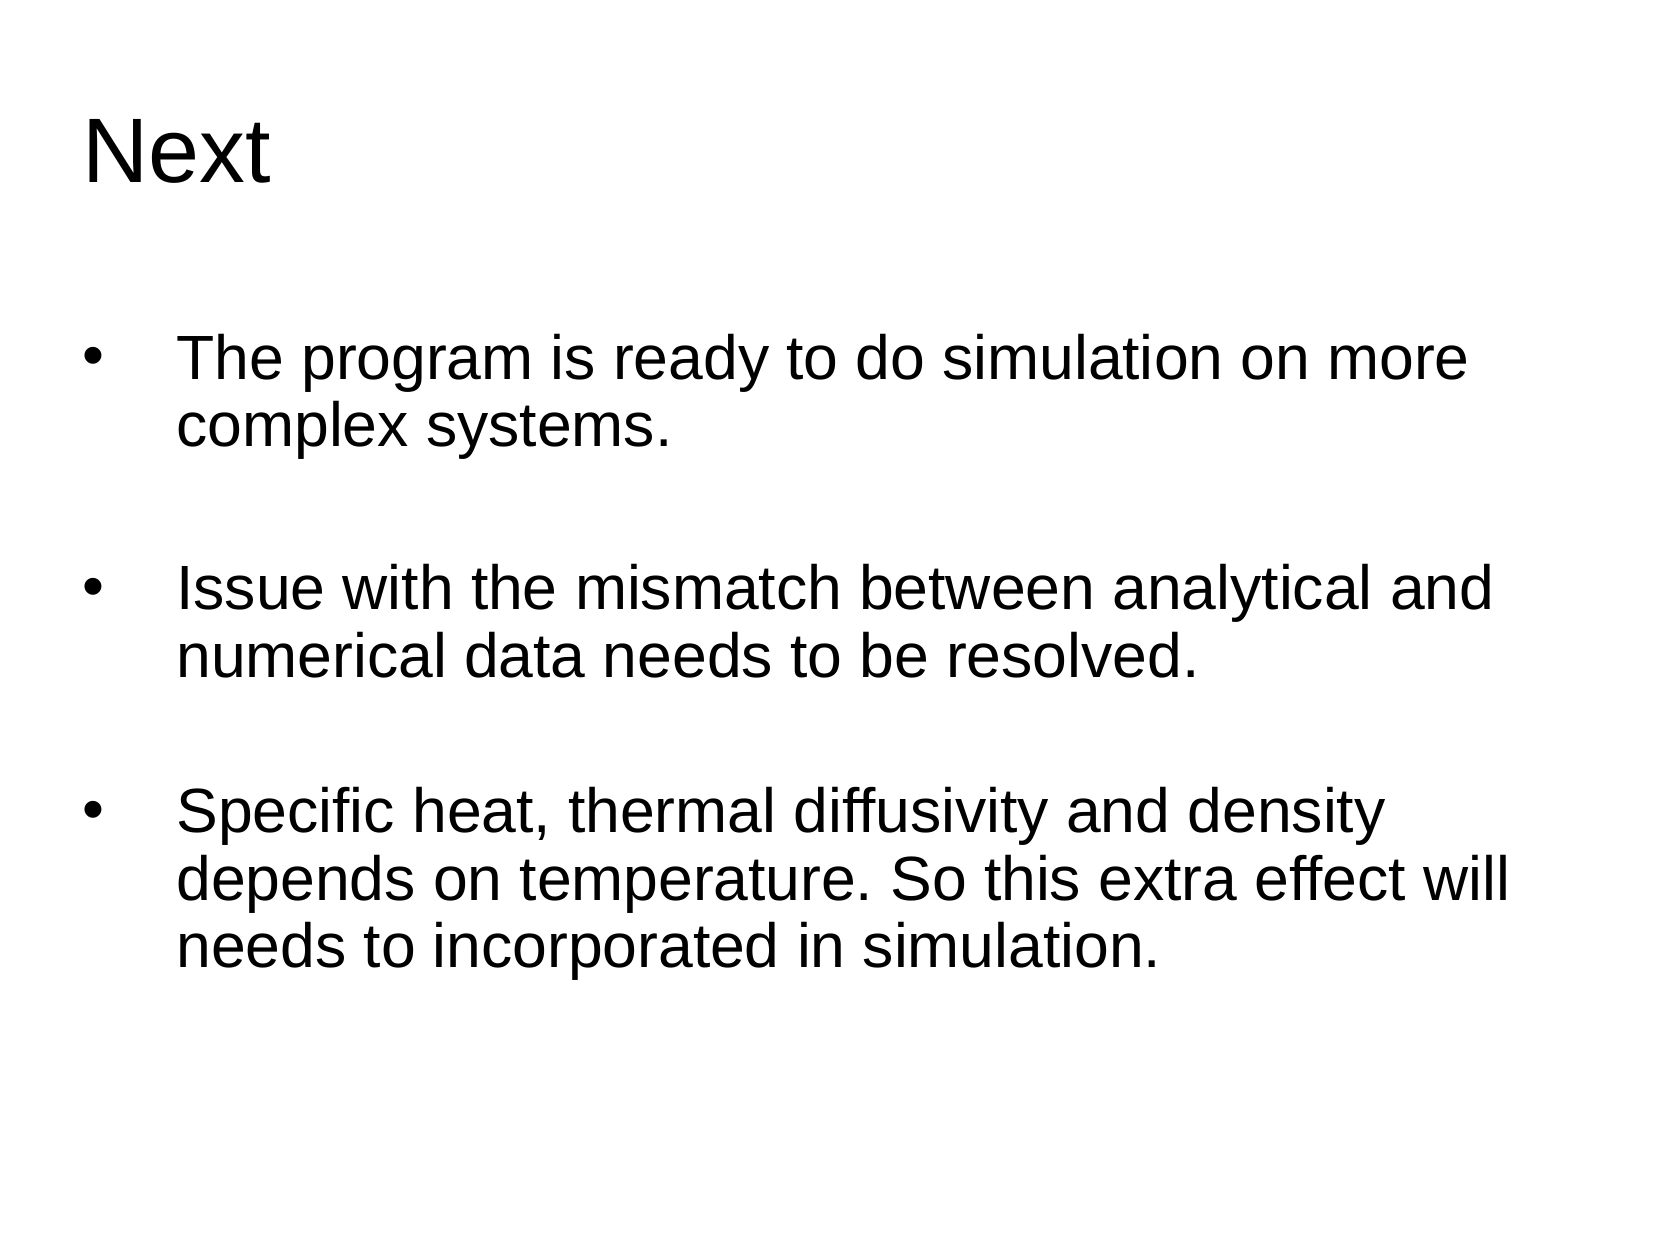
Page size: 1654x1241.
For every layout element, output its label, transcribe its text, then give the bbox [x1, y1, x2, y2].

list The program is ready to do simulation on more complex systems. Issue with the mismatch between analytical and numerical data needs to be resolved. Specific heat, thermal diffusivity and density depends on temperature. So this extra effect will needs to incorporated in simulation. [82, 325, 1544, 1116]
title Next [82, 49, 1571, 257]
